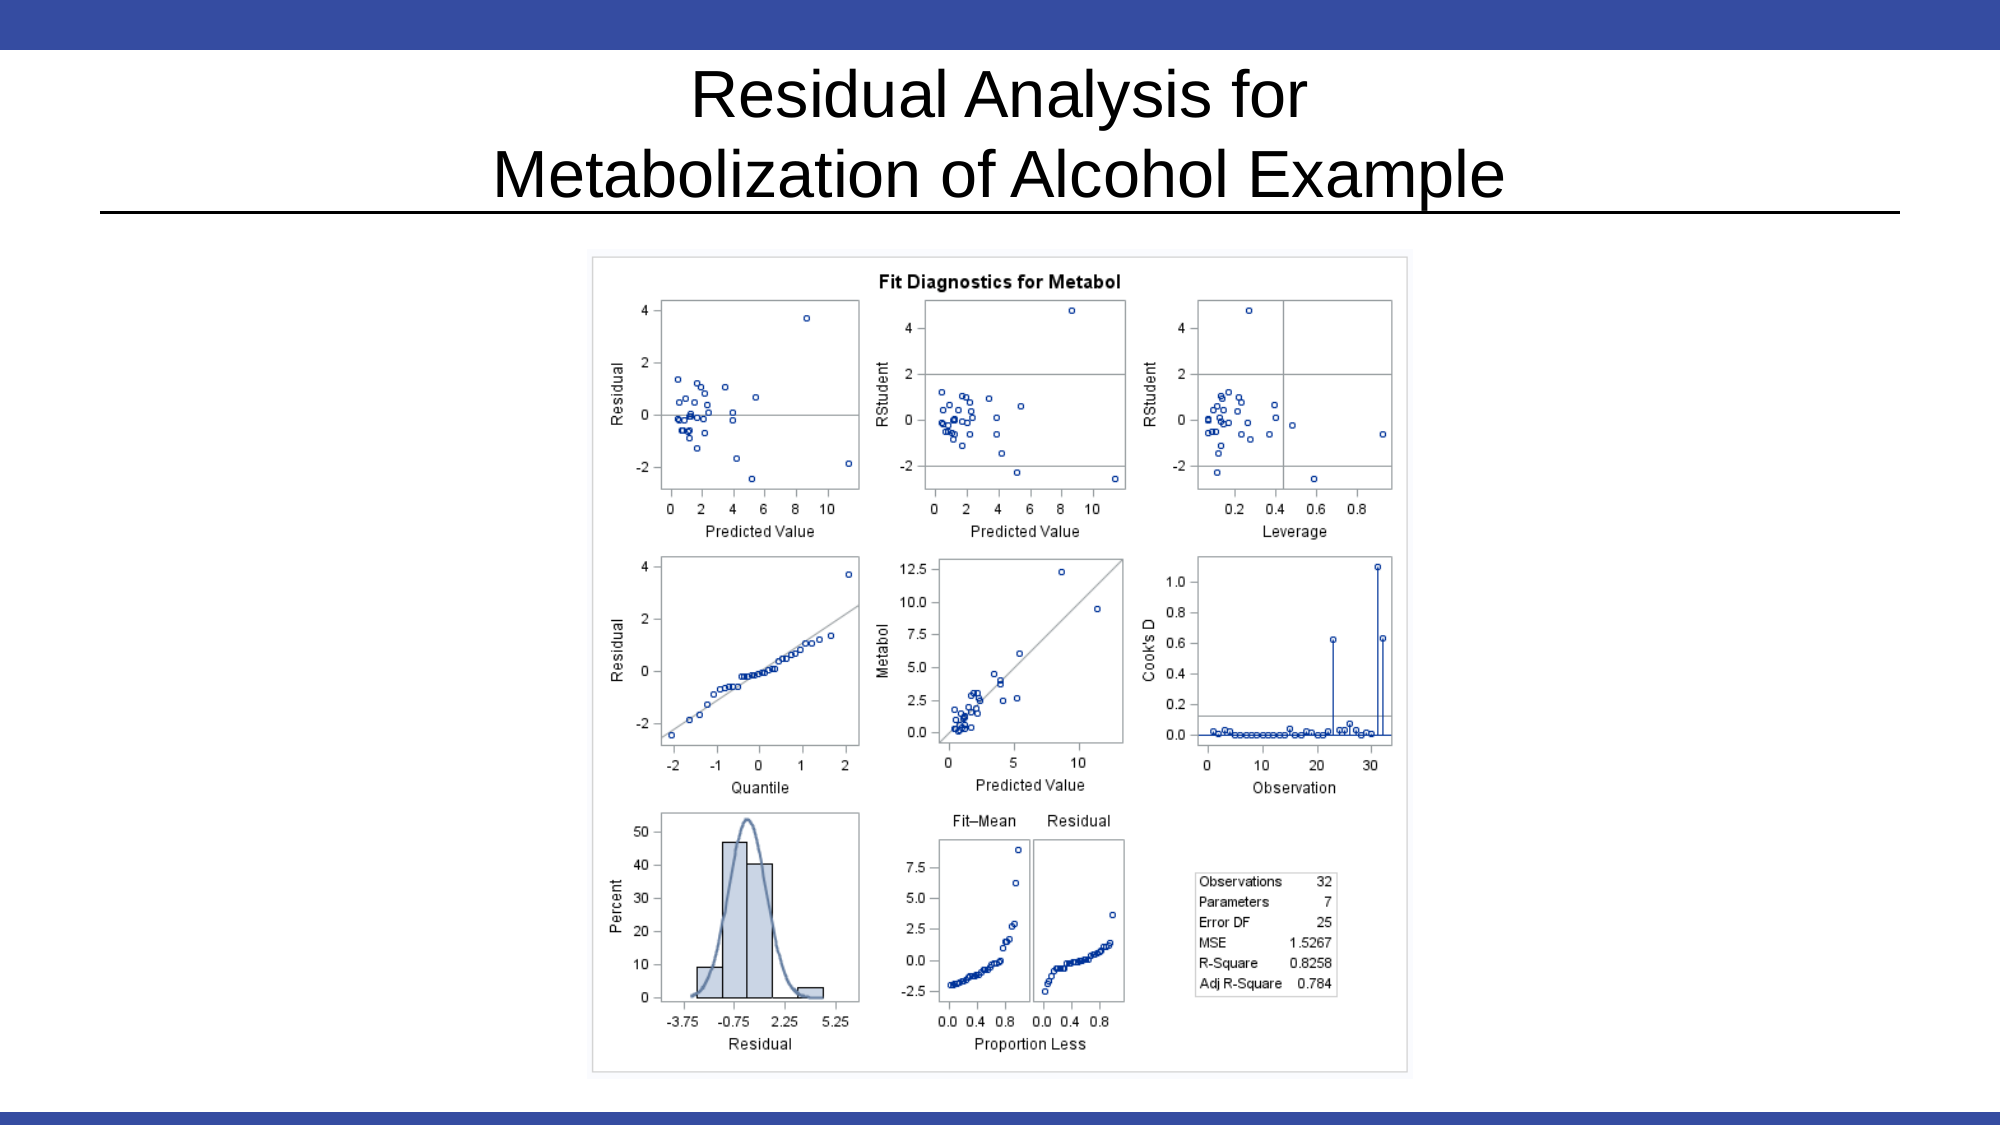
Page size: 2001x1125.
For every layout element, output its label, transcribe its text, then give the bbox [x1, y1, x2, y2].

picture [587, 249, 1413, 1080]
title Residual Analysis for Metabolization of Alcohol Example [99, 37, 1900, 225]
